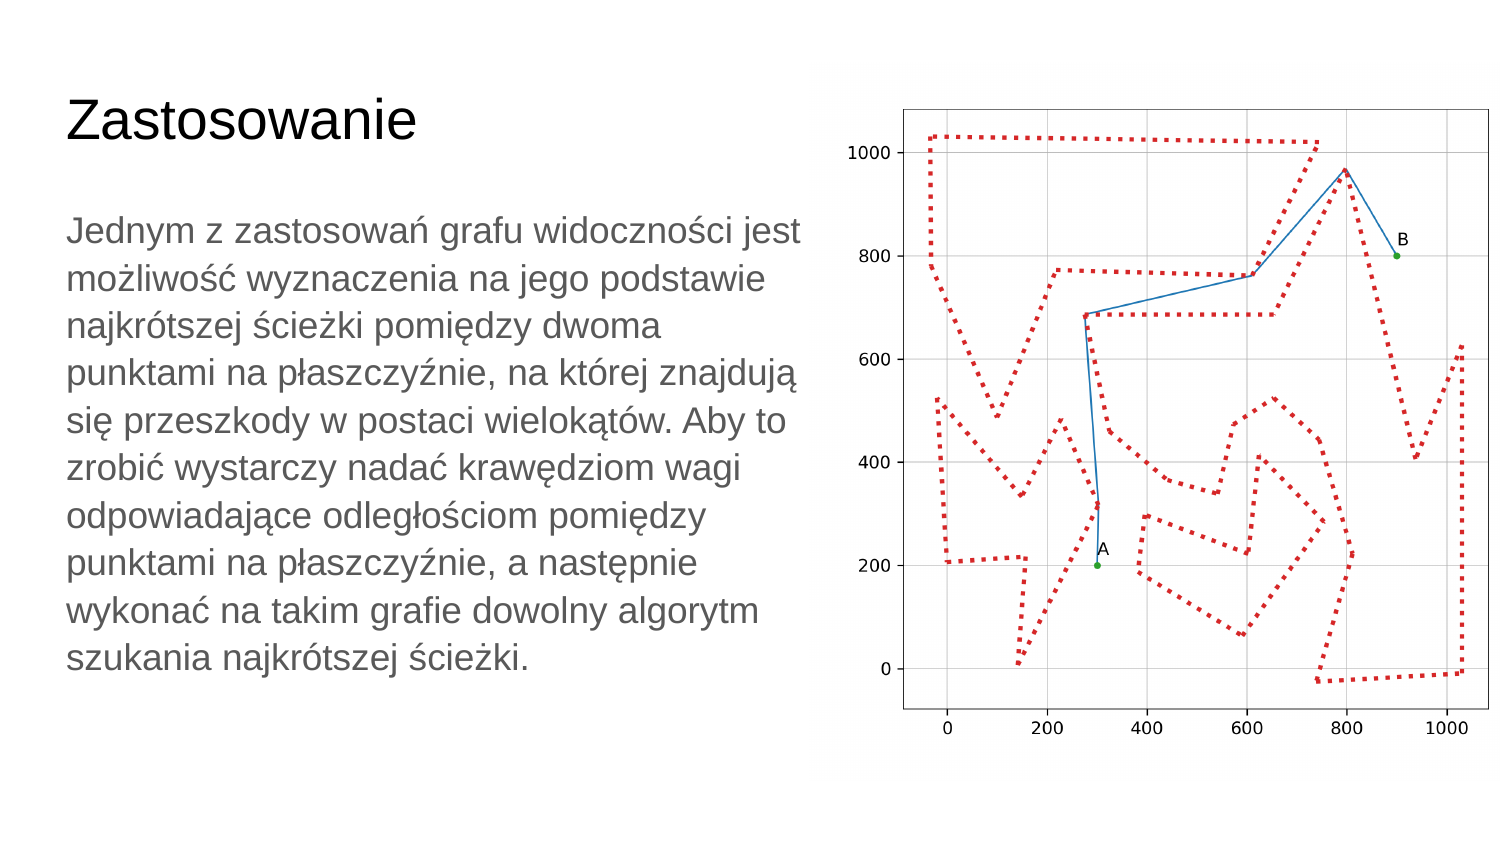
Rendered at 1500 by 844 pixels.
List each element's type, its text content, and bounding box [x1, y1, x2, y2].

picture [808, 62, 1500, 781]
title Zastosowanie [51, 72, 803, 167]
list Jednym z zastosowań grafu widoczności jest możliwość wyznaczenia na jego podstawie najkrótszej ścieżki pomiędzy dwoma punktami na płaszczyźnie, na której znajdują się przeszkody w postaci wielokątów. Aby to zrobić wystarczy nadać krawędziom wagi odpowiadające odległościom pomiędzy punktami na płaszczyźnie, a następnie wykonać na takim grafie dowolny algorytm szukania najkrótszej ścieżki. [51, 189, 803, 750]
